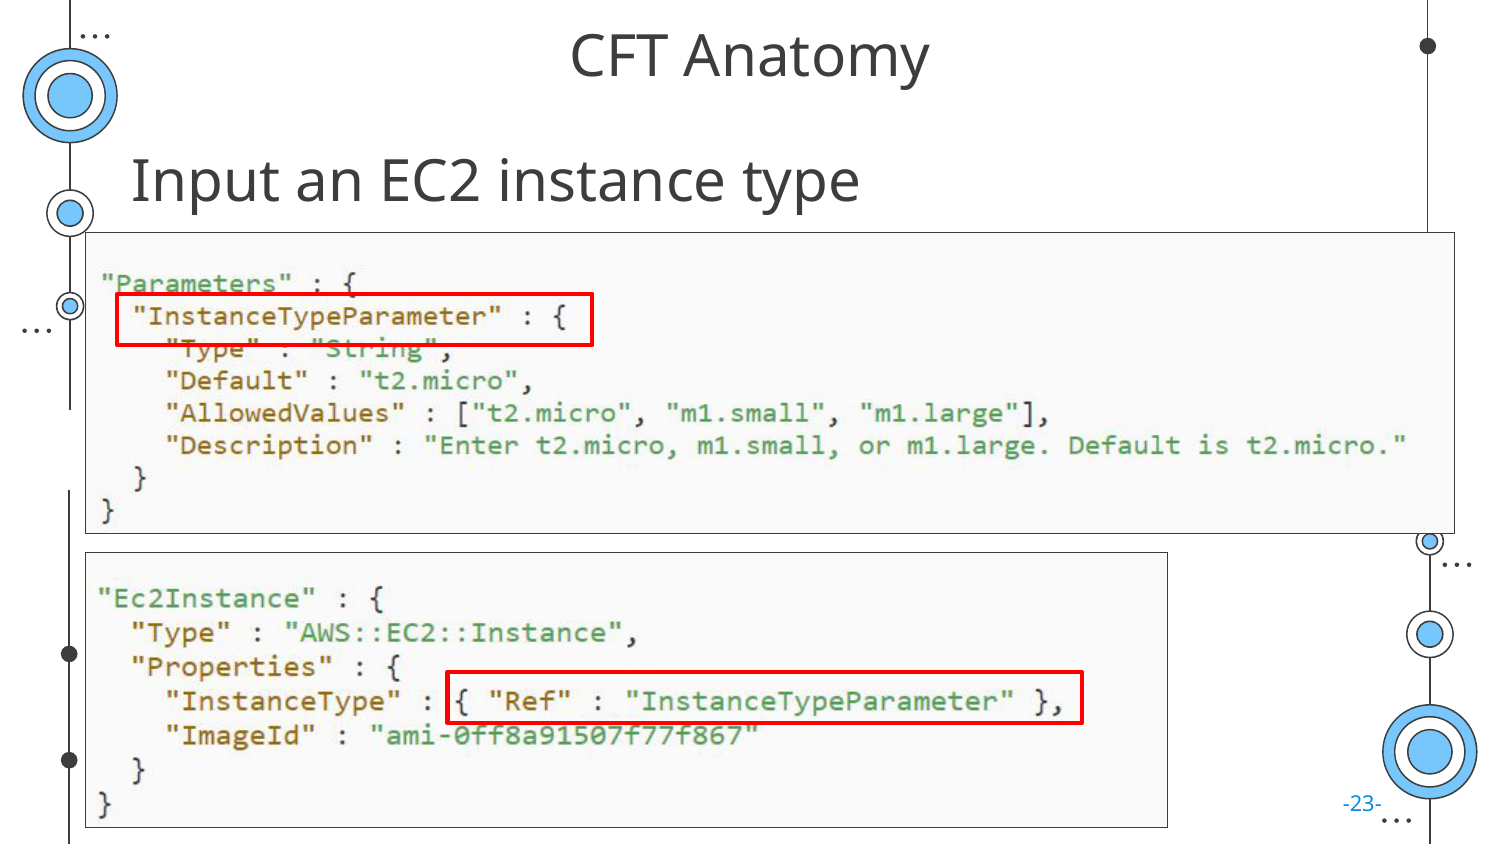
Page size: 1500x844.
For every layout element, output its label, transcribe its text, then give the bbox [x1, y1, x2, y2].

picture [84, 231, 1456, 534]
picture [84, 552, 1168, 828]
slide_number -23- [1172, 782, 1397, 828]
title CFT Anatomy [116, 3, 1383, 98]
text_box Input an EC2 instance type [116, 128, 1383, 223]
